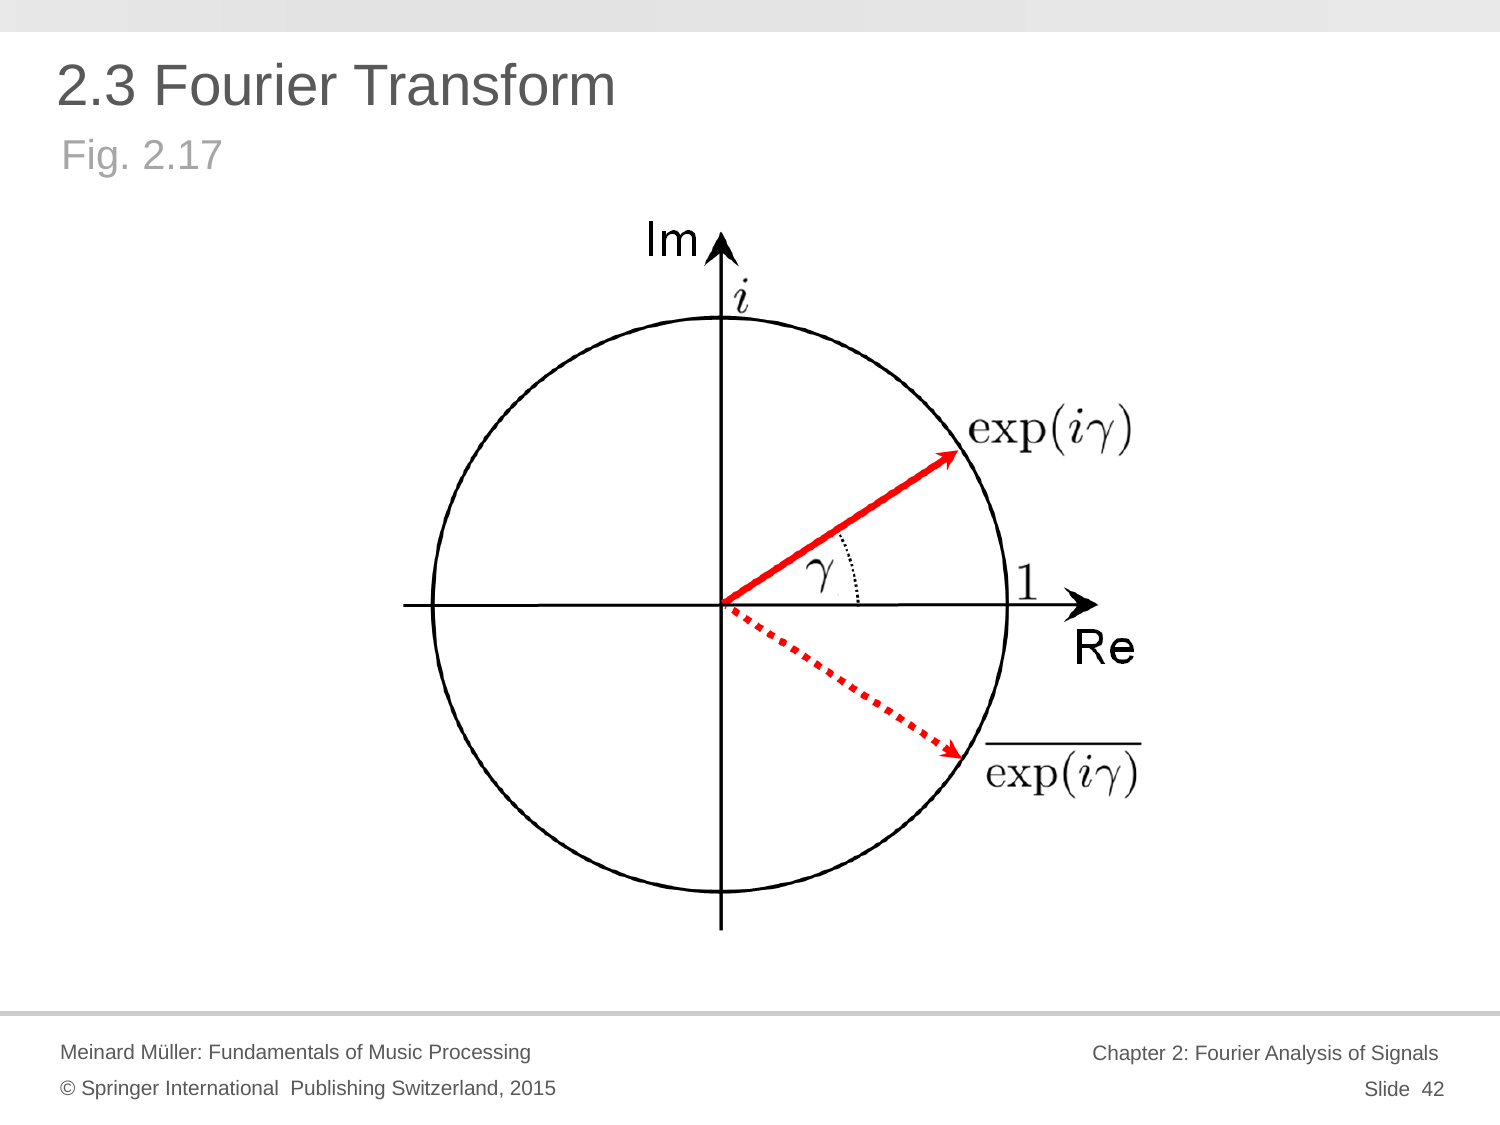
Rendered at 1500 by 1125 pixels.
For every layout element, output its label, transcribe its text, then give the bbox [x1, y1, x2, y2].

picture [403, 192, 1178, 937]
title 2.3 Fourier Transform [40, 39, 1448, 133]
list Fig. 2.17 [46, 115, 276, 198]
picture [0, 0, 1500, 32]
